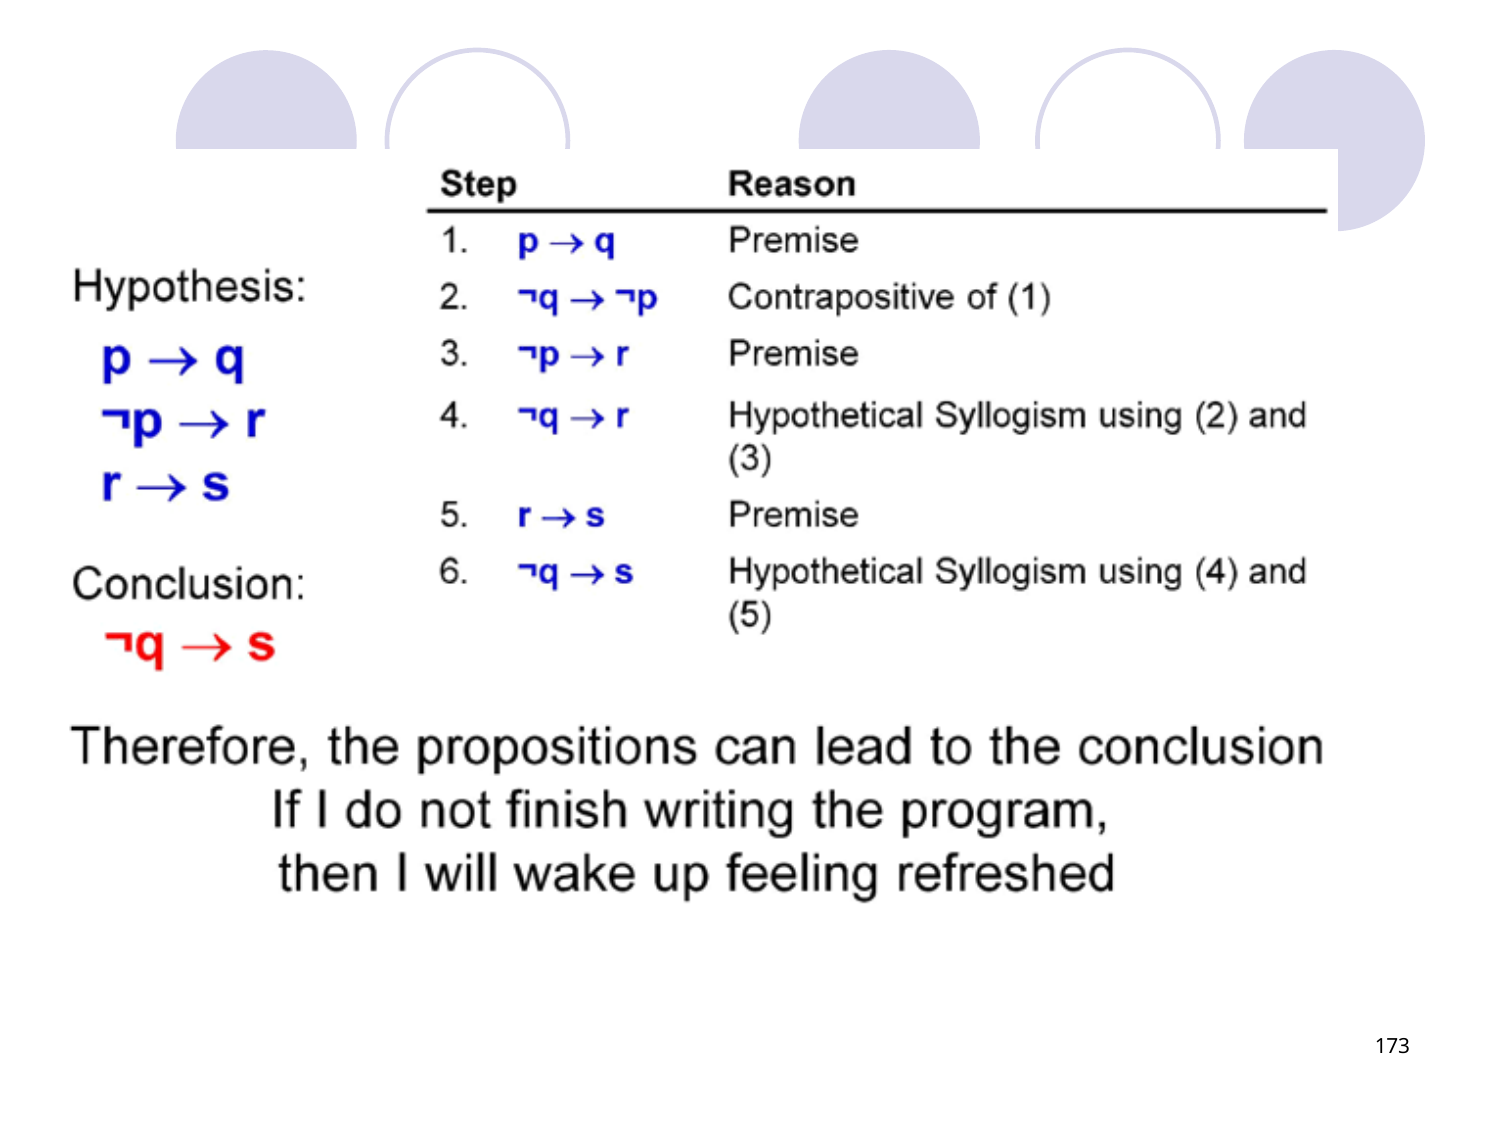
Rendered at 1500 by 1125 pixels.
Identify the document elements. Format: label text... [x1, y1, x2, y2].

slide_number 173 [1074, 1024, 1426, 1101]
picture [68, 149, 1338, 919]
